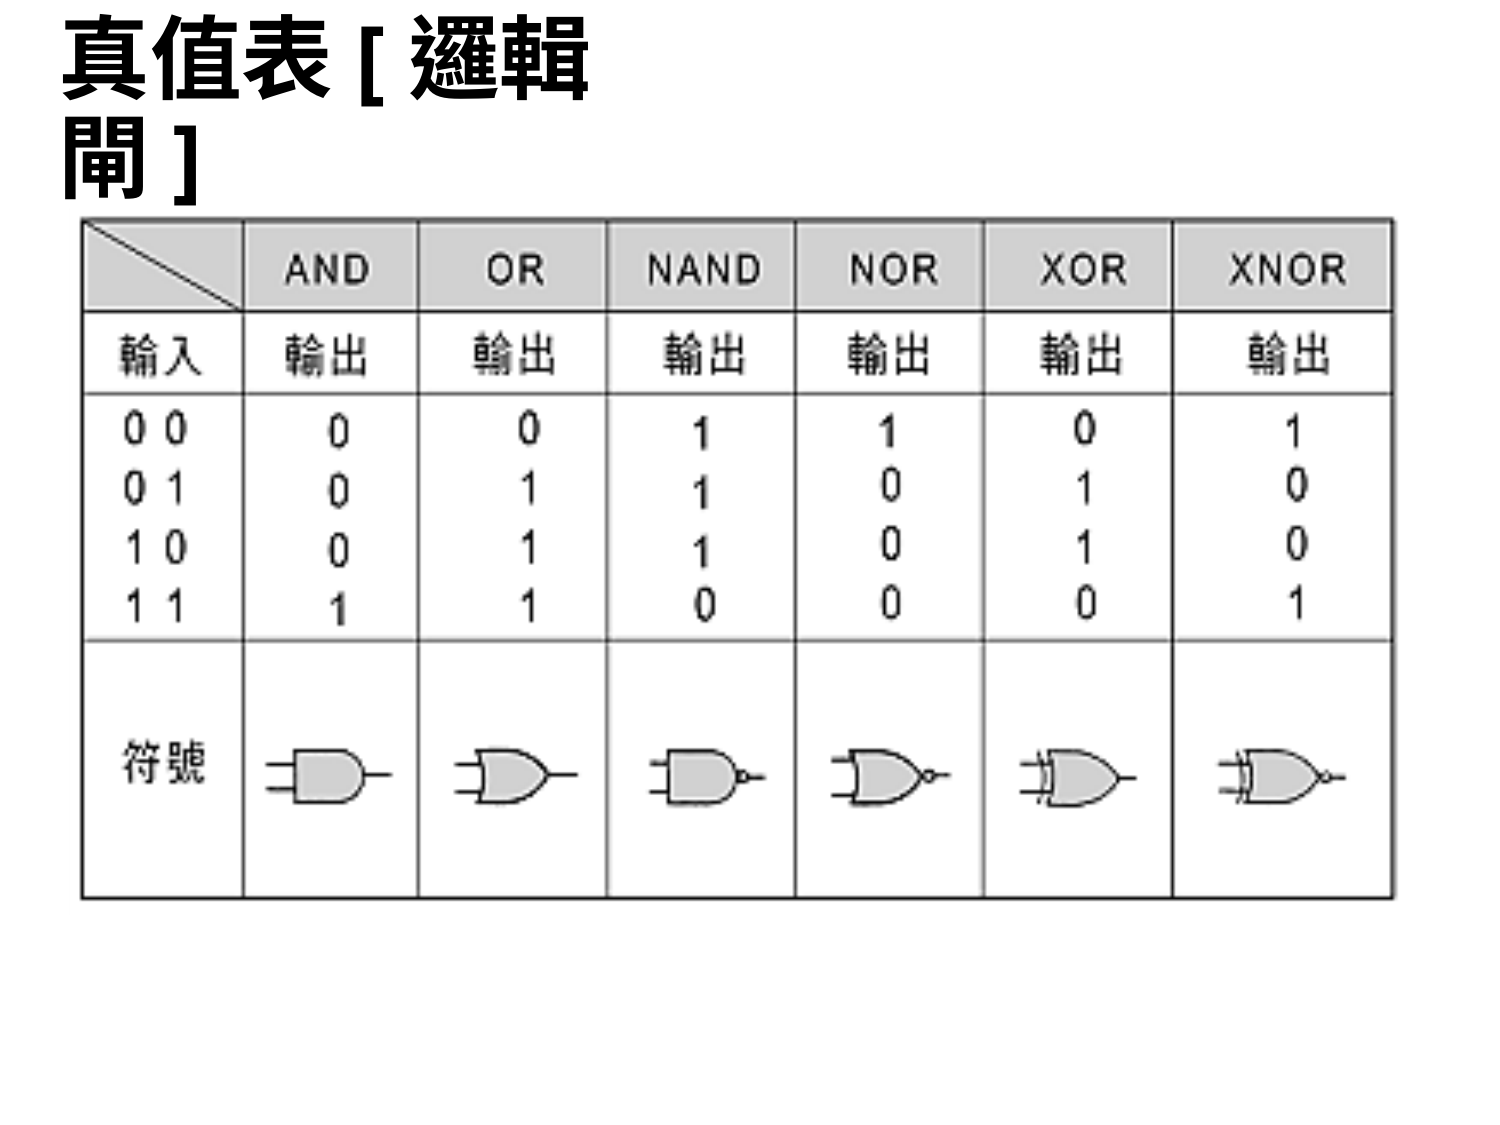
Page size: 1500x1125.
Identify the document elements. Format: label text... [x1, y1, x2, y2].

title 真值表[邏輯閘] [43, 43, 706, 182]
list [67, 208, 1412, 915]
